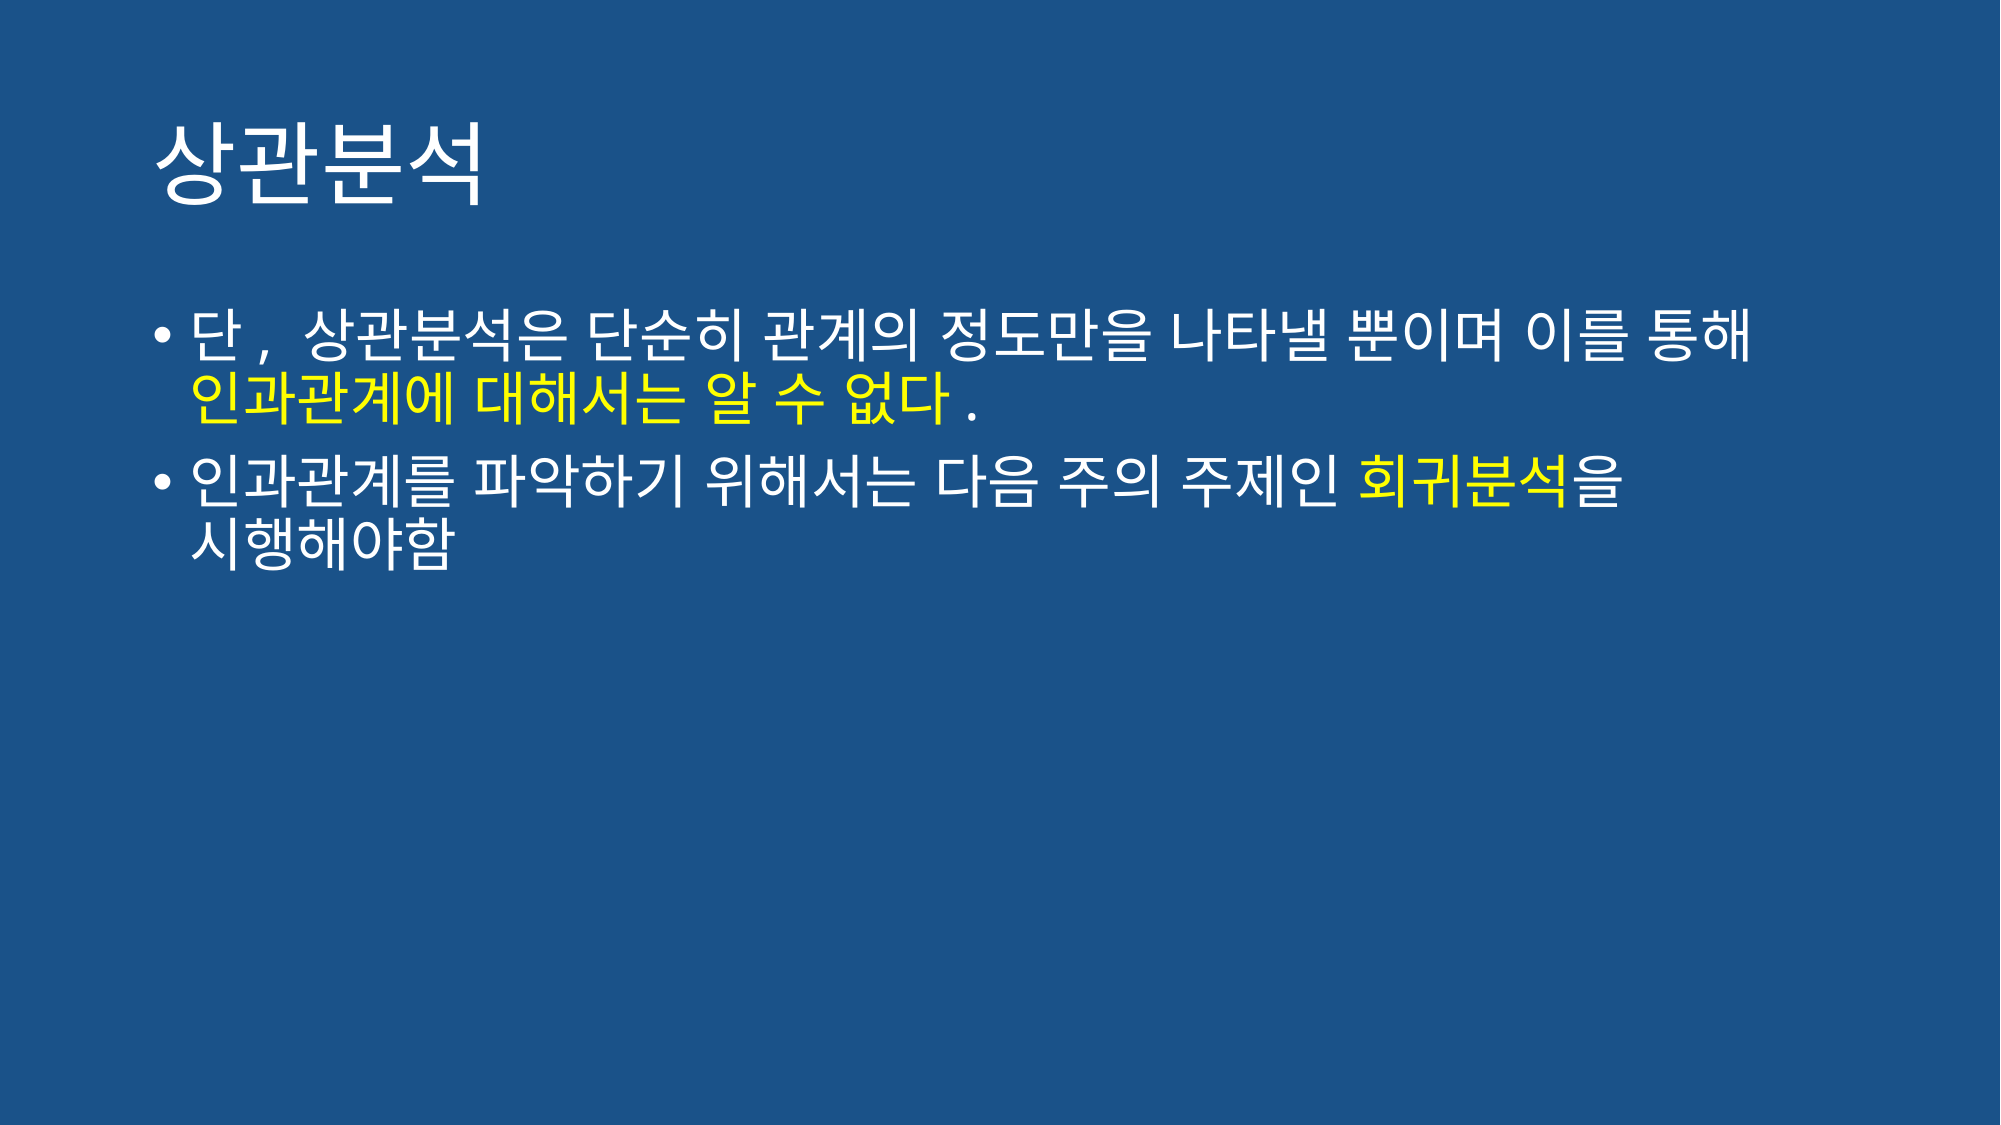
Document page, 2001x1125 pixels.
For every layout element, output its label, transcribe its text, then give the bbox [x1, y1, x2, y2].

title 상관분석 [137, 59, 1863, 278]
list 단, 상관분석은 단순히 관계의 정도만을 나타낼 뿐이며 이를 통해 인과관계에 대해서는 알 수 없다. 인과관계를 파악하기 위해서는 다음 주의 주제인 회귀분석을 시행해야함 [137, 299, 1863, 1014]
